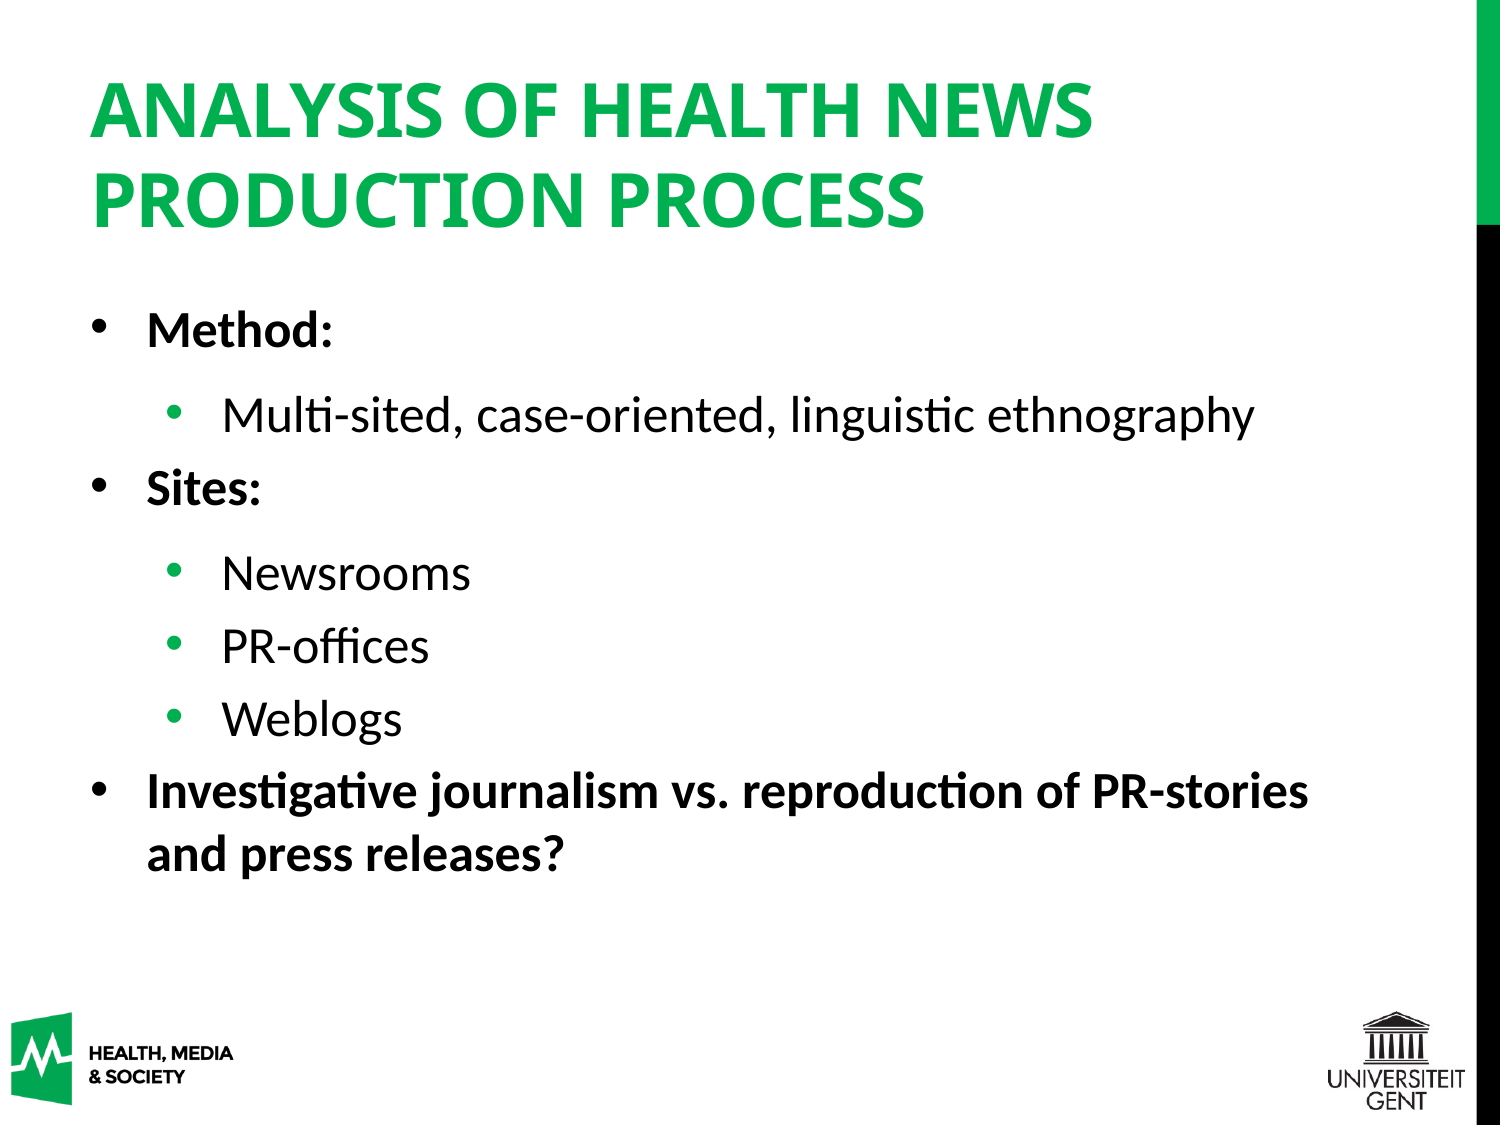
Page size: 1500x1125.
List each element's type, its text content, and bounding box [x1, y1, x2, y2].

picture [1328, 1011, 1465, 1110]
title Analysis of health news production process [75, 25, 1317, 250]
picture [0, 999, 243, 1117]
list Method: Multi-sited, case-oriented, linguistic ethnography Sites: Newsrooms PR-offices Weblogs Investigative journalism vs. reproduction of PR-stories and press releases? [75, 287, 1325, 1005]
